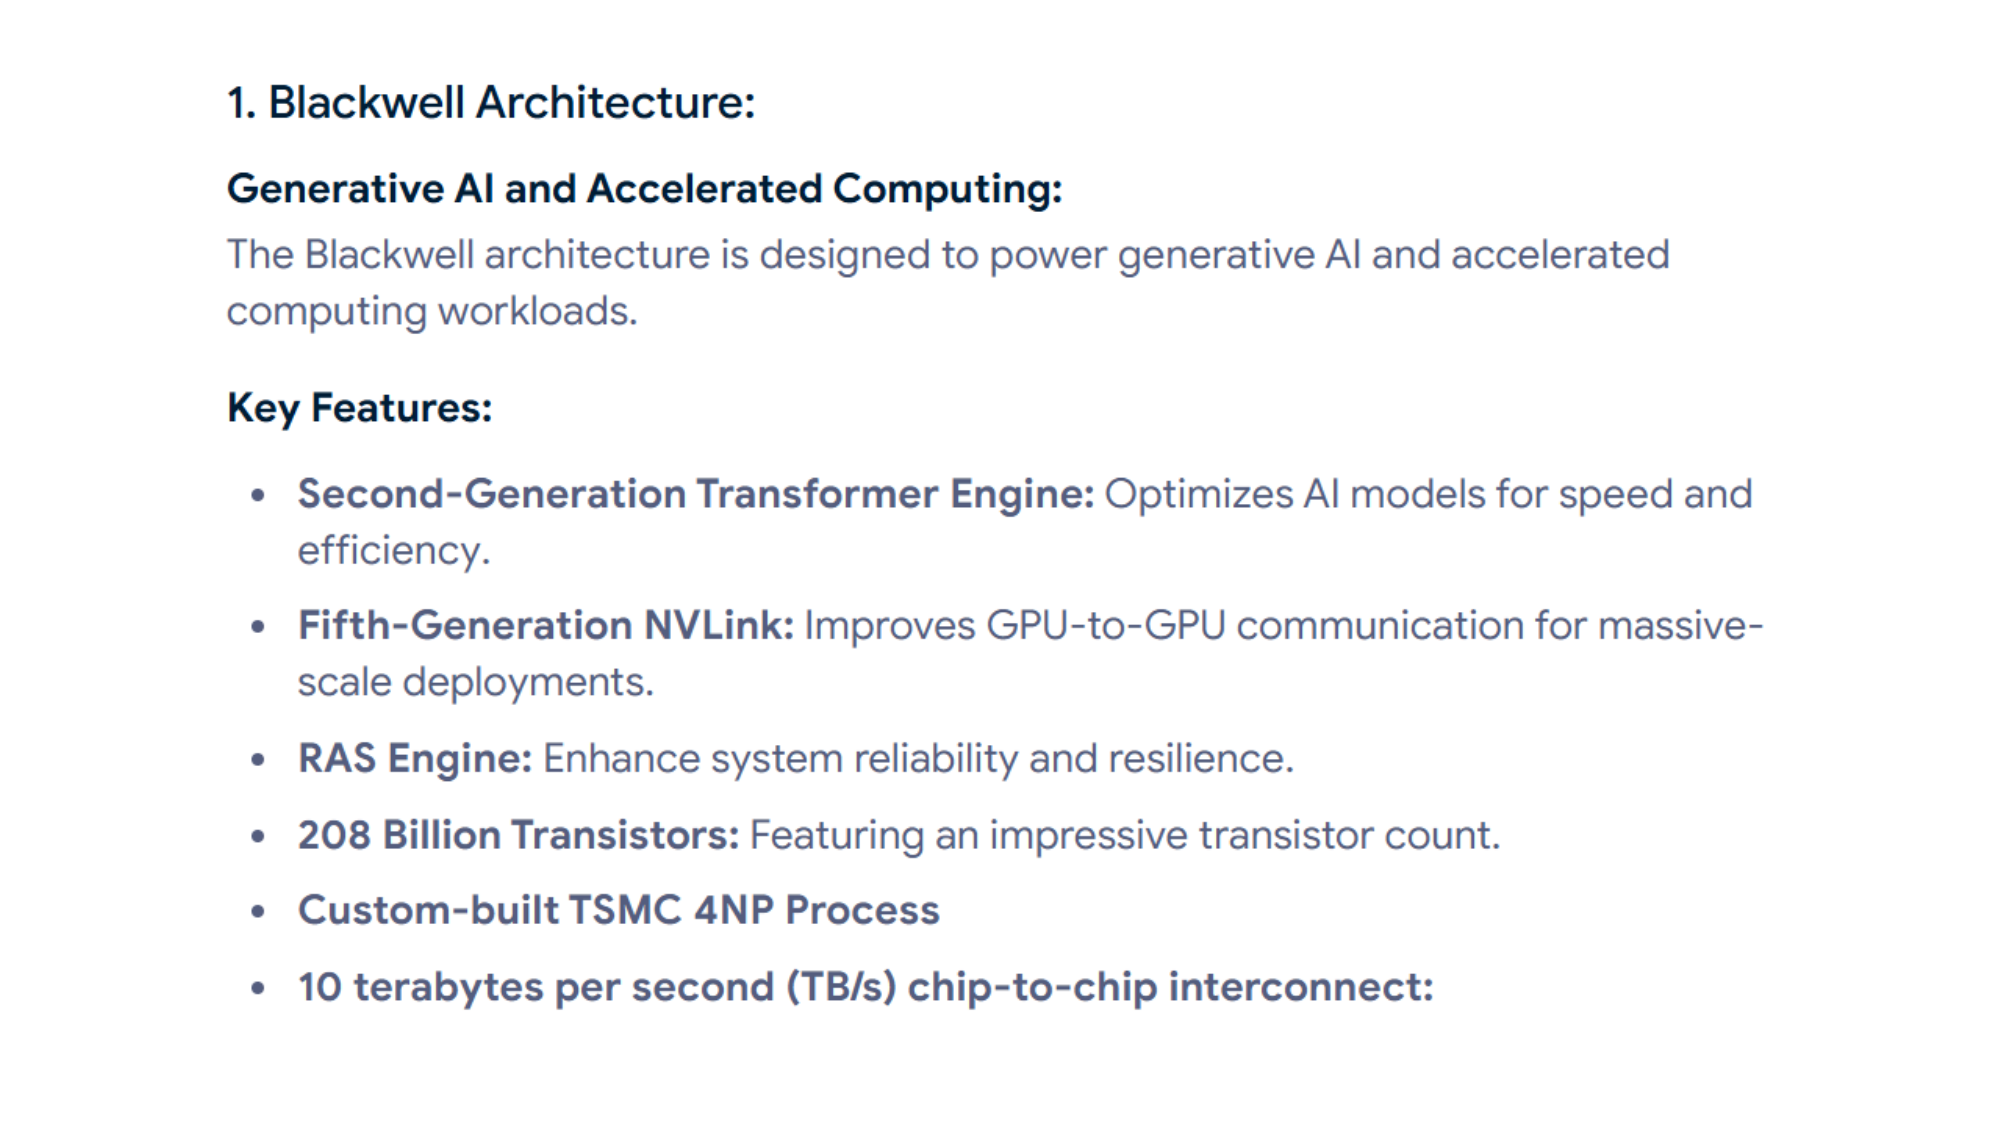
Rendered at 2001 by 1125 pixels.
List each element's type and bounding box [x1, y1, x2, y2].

picture [208, 68, 1792, 1057]
